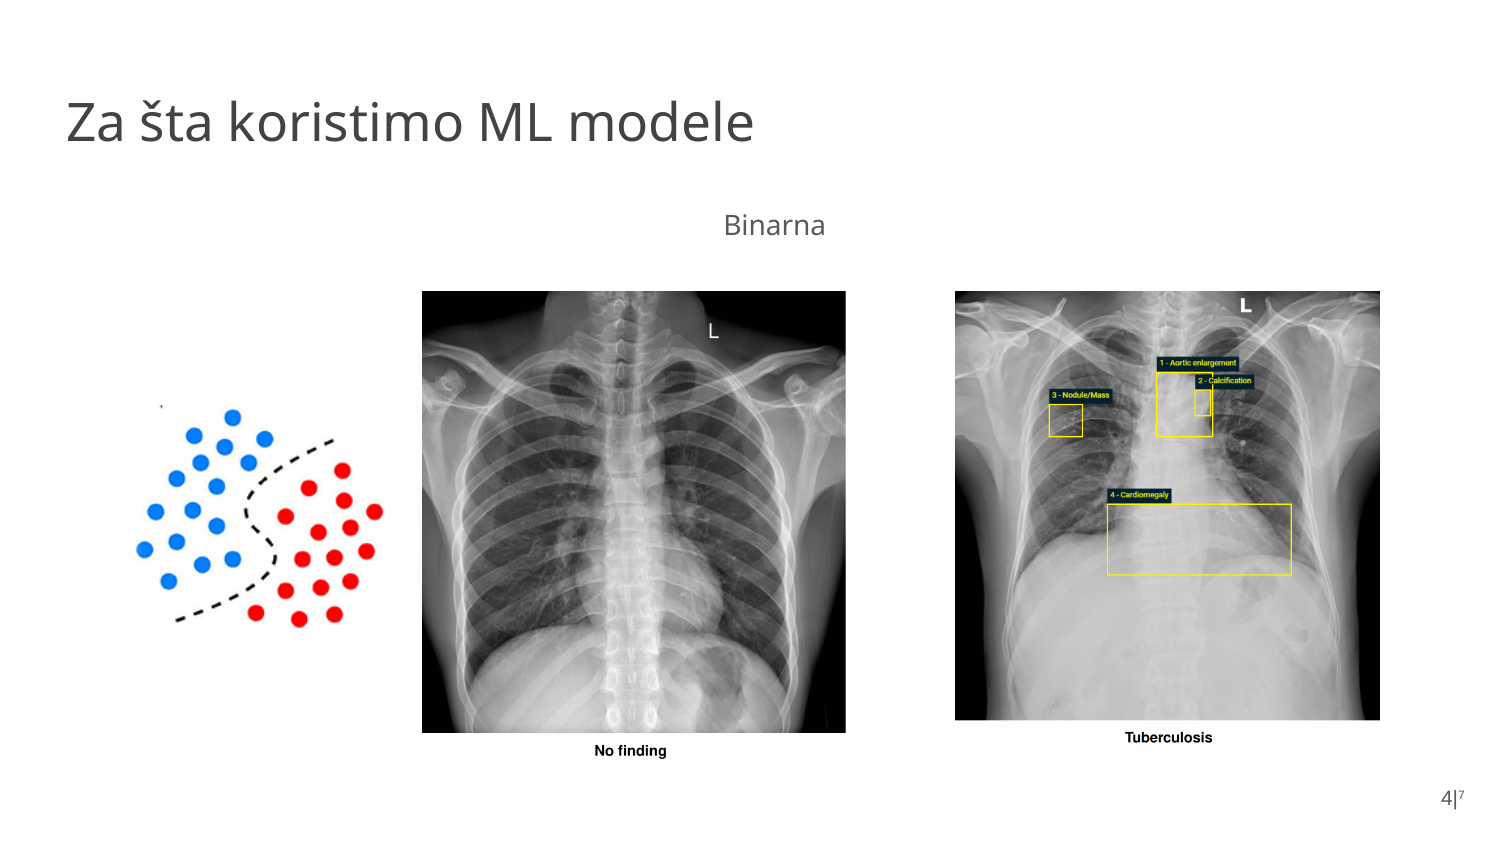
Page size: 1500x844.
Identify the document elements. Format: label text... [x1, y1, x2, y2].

list Binarna [708, 199, 880, 264]
picture [135, 405, 396, 646]
picture [955, 290, 1380, 751]
picture [422, 290, 846, 760]
slide_number 4|7 [1389, 764, 1480, 830]
title Za šta koristimo ML modele [51, 72, 1476, 167]
